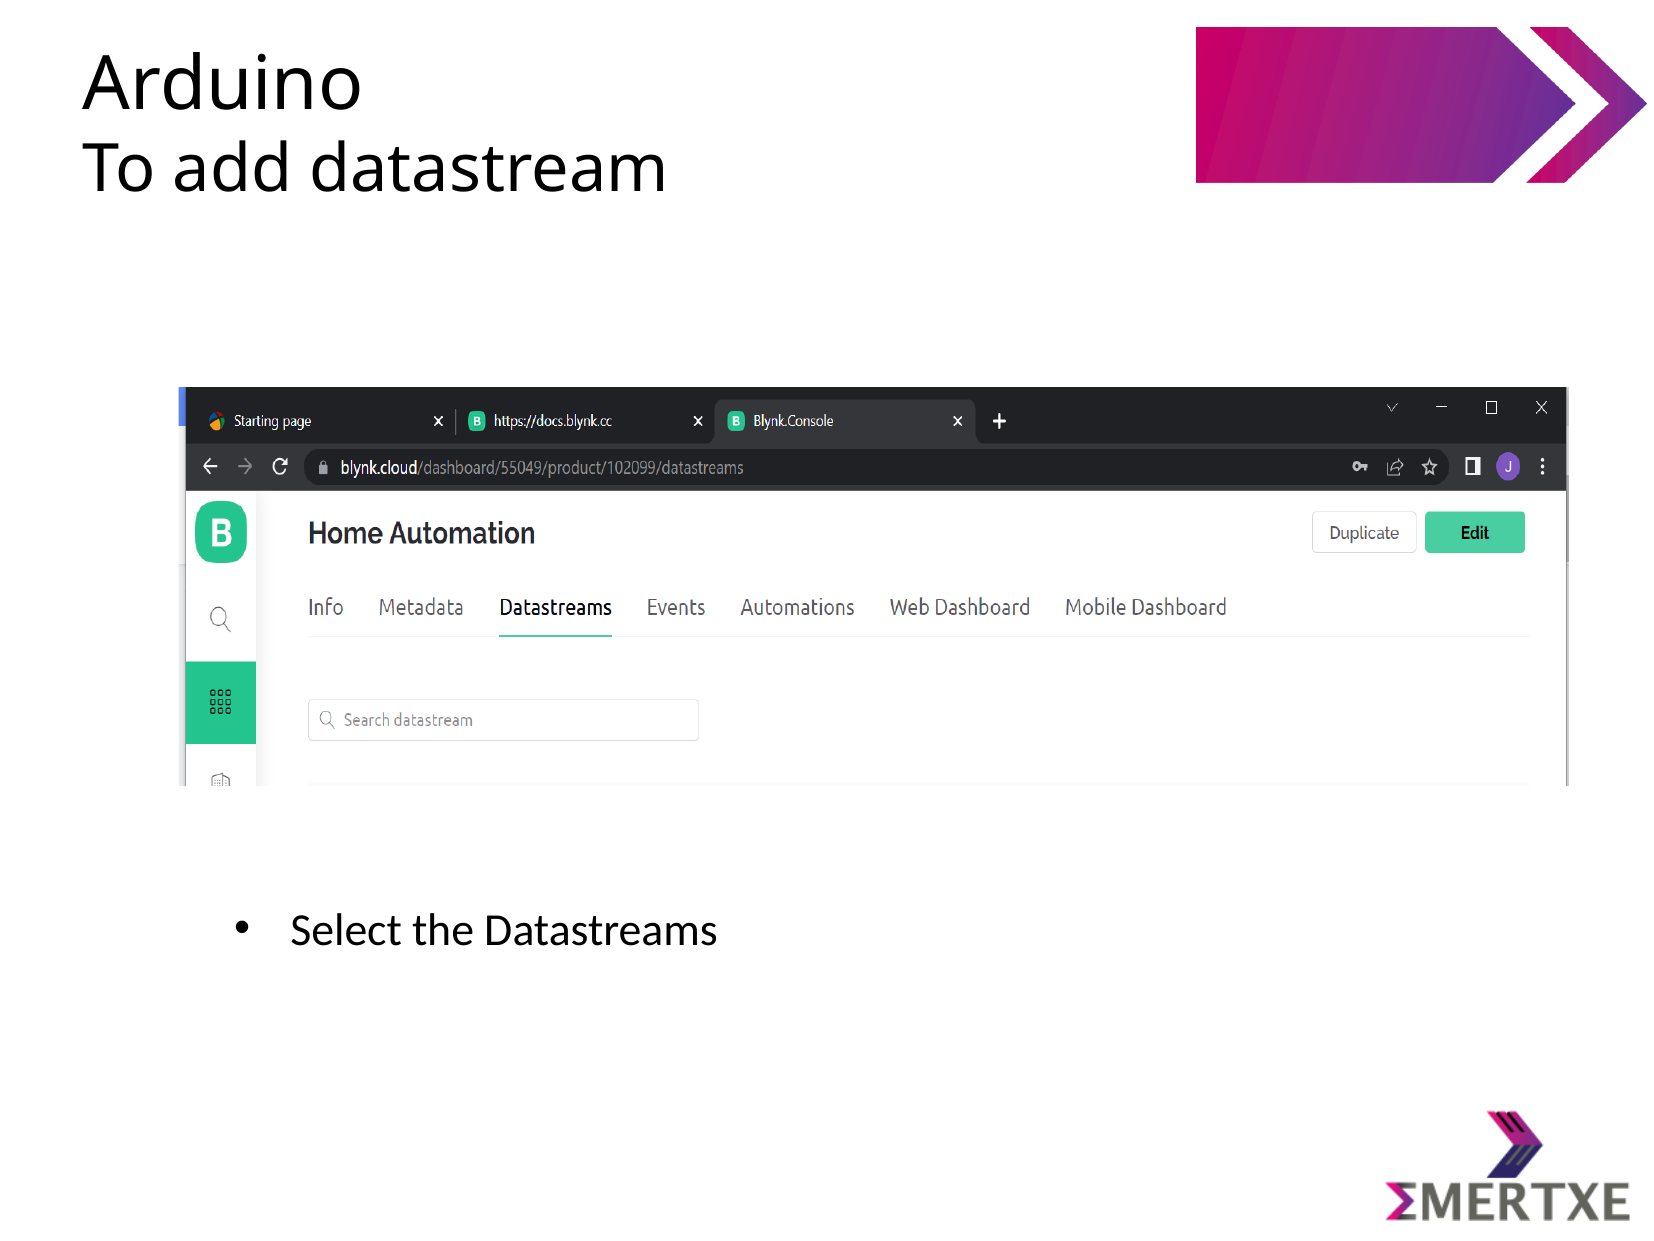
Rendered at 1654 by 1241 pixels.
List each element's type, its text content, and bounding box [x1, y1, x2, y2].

picture [1196, 27, 1647, 183]
title Arduino To add datastream [82, 55, 1572, 264]
text_box Select the Datastreams [219, 891, 1267, 1127]
picture [178, 387, 1654, 786]
picture [1385, 1107, 1631, 1221]
